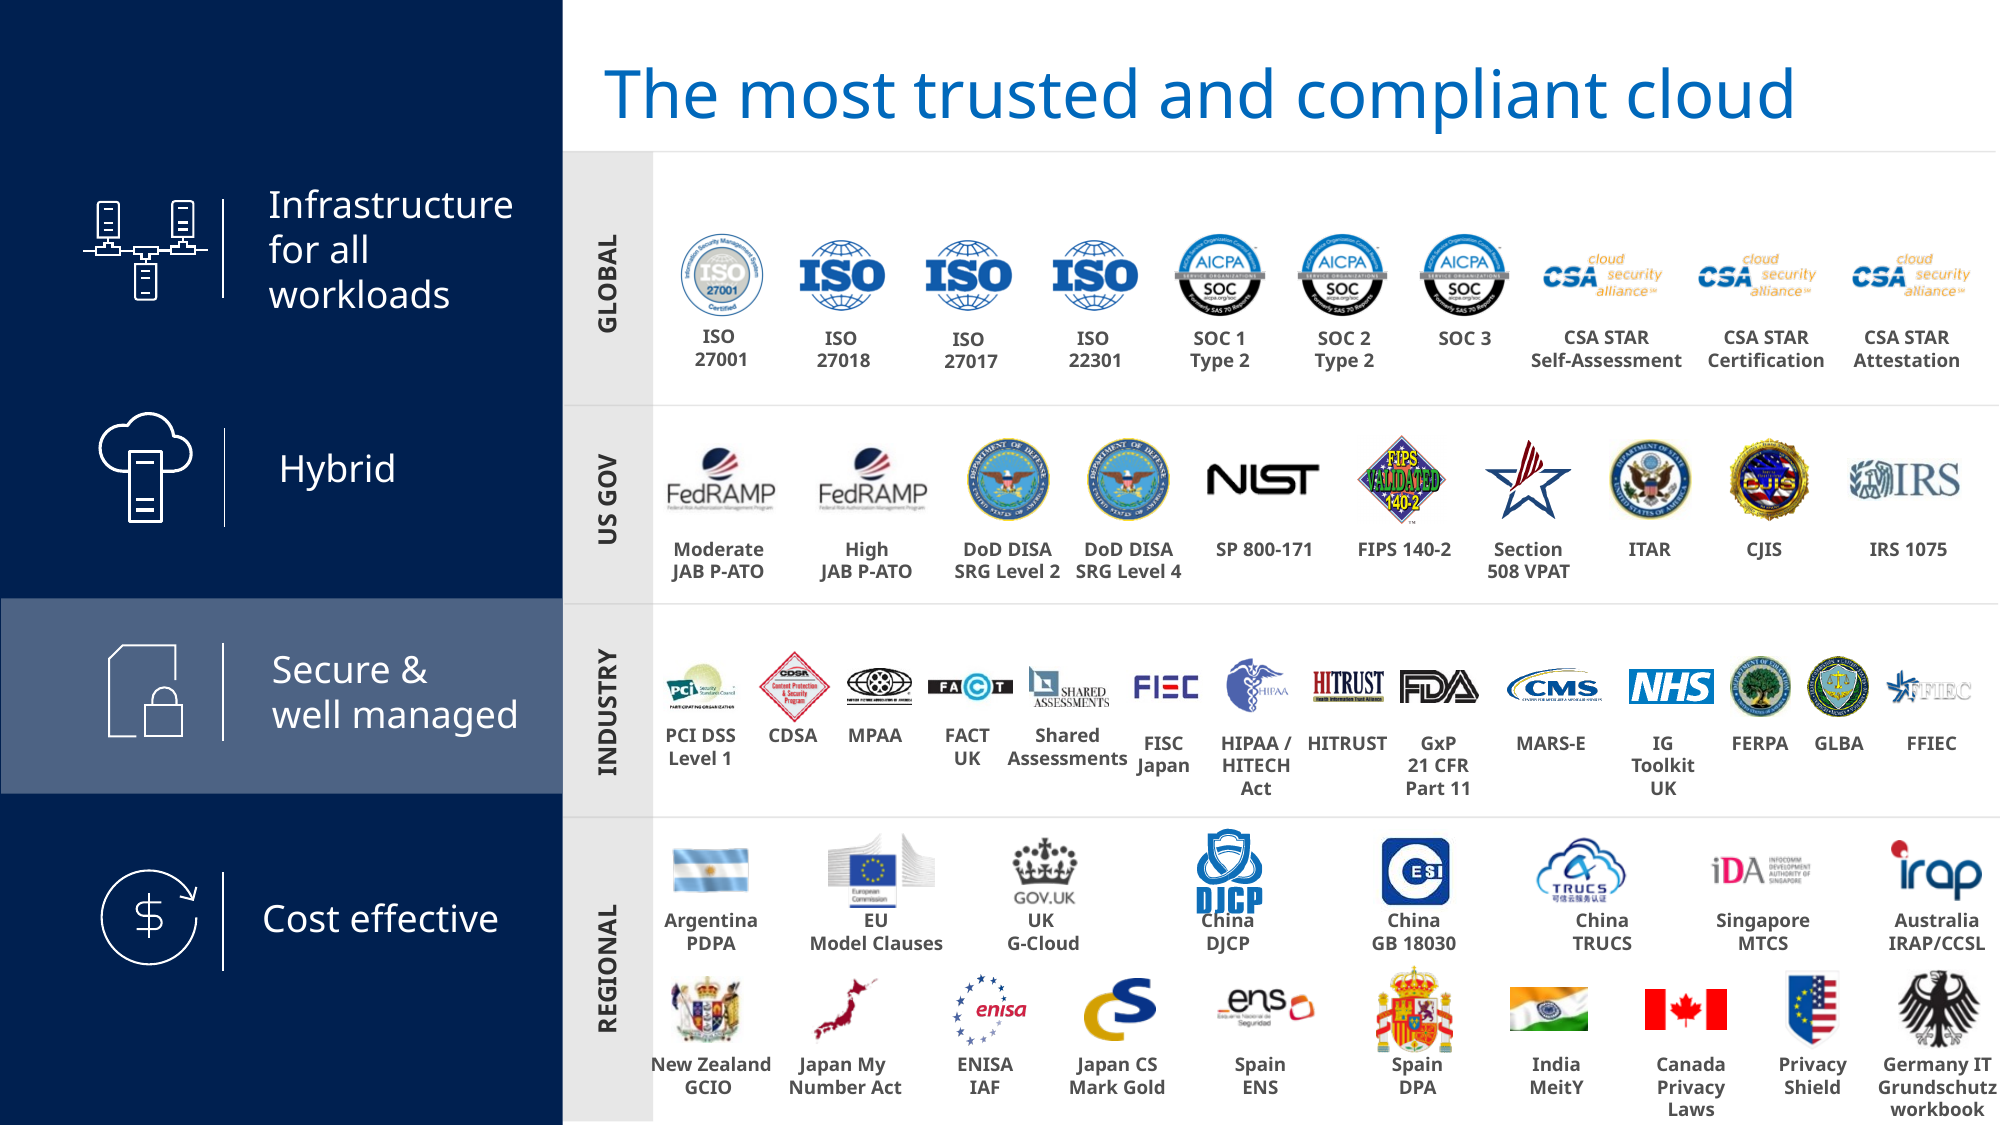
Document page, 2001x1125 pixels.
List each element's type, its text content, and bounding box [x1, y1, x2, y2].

text_box [0, 598, 563, 794]
text_box Hybrid [248, 422, 564, 513]
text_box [573, 818, 2000, 1125]
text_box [564, 418, 1999, 605]
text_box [562, 619, 2000, 818]
text_box [563, 819, 573, 1122]
text_box [563, 513, 654, 619]
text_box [222, 621, 562, 762]
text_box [560, 151, 2000, 418]
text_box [222, 156, 584, 298]
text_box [99, 413, 192, 522]
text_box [222, 298, 560, 415]
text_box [82, 200, 209, 300]
text_box [101, 870, 197, 965]
text_box [0, 0, 563, 598]
text_box The most trusted and compliant cloud [589, 53, 1982, 150]
text_box [0, 794, 563, 1125]
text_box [222, 871, 562, 971]
